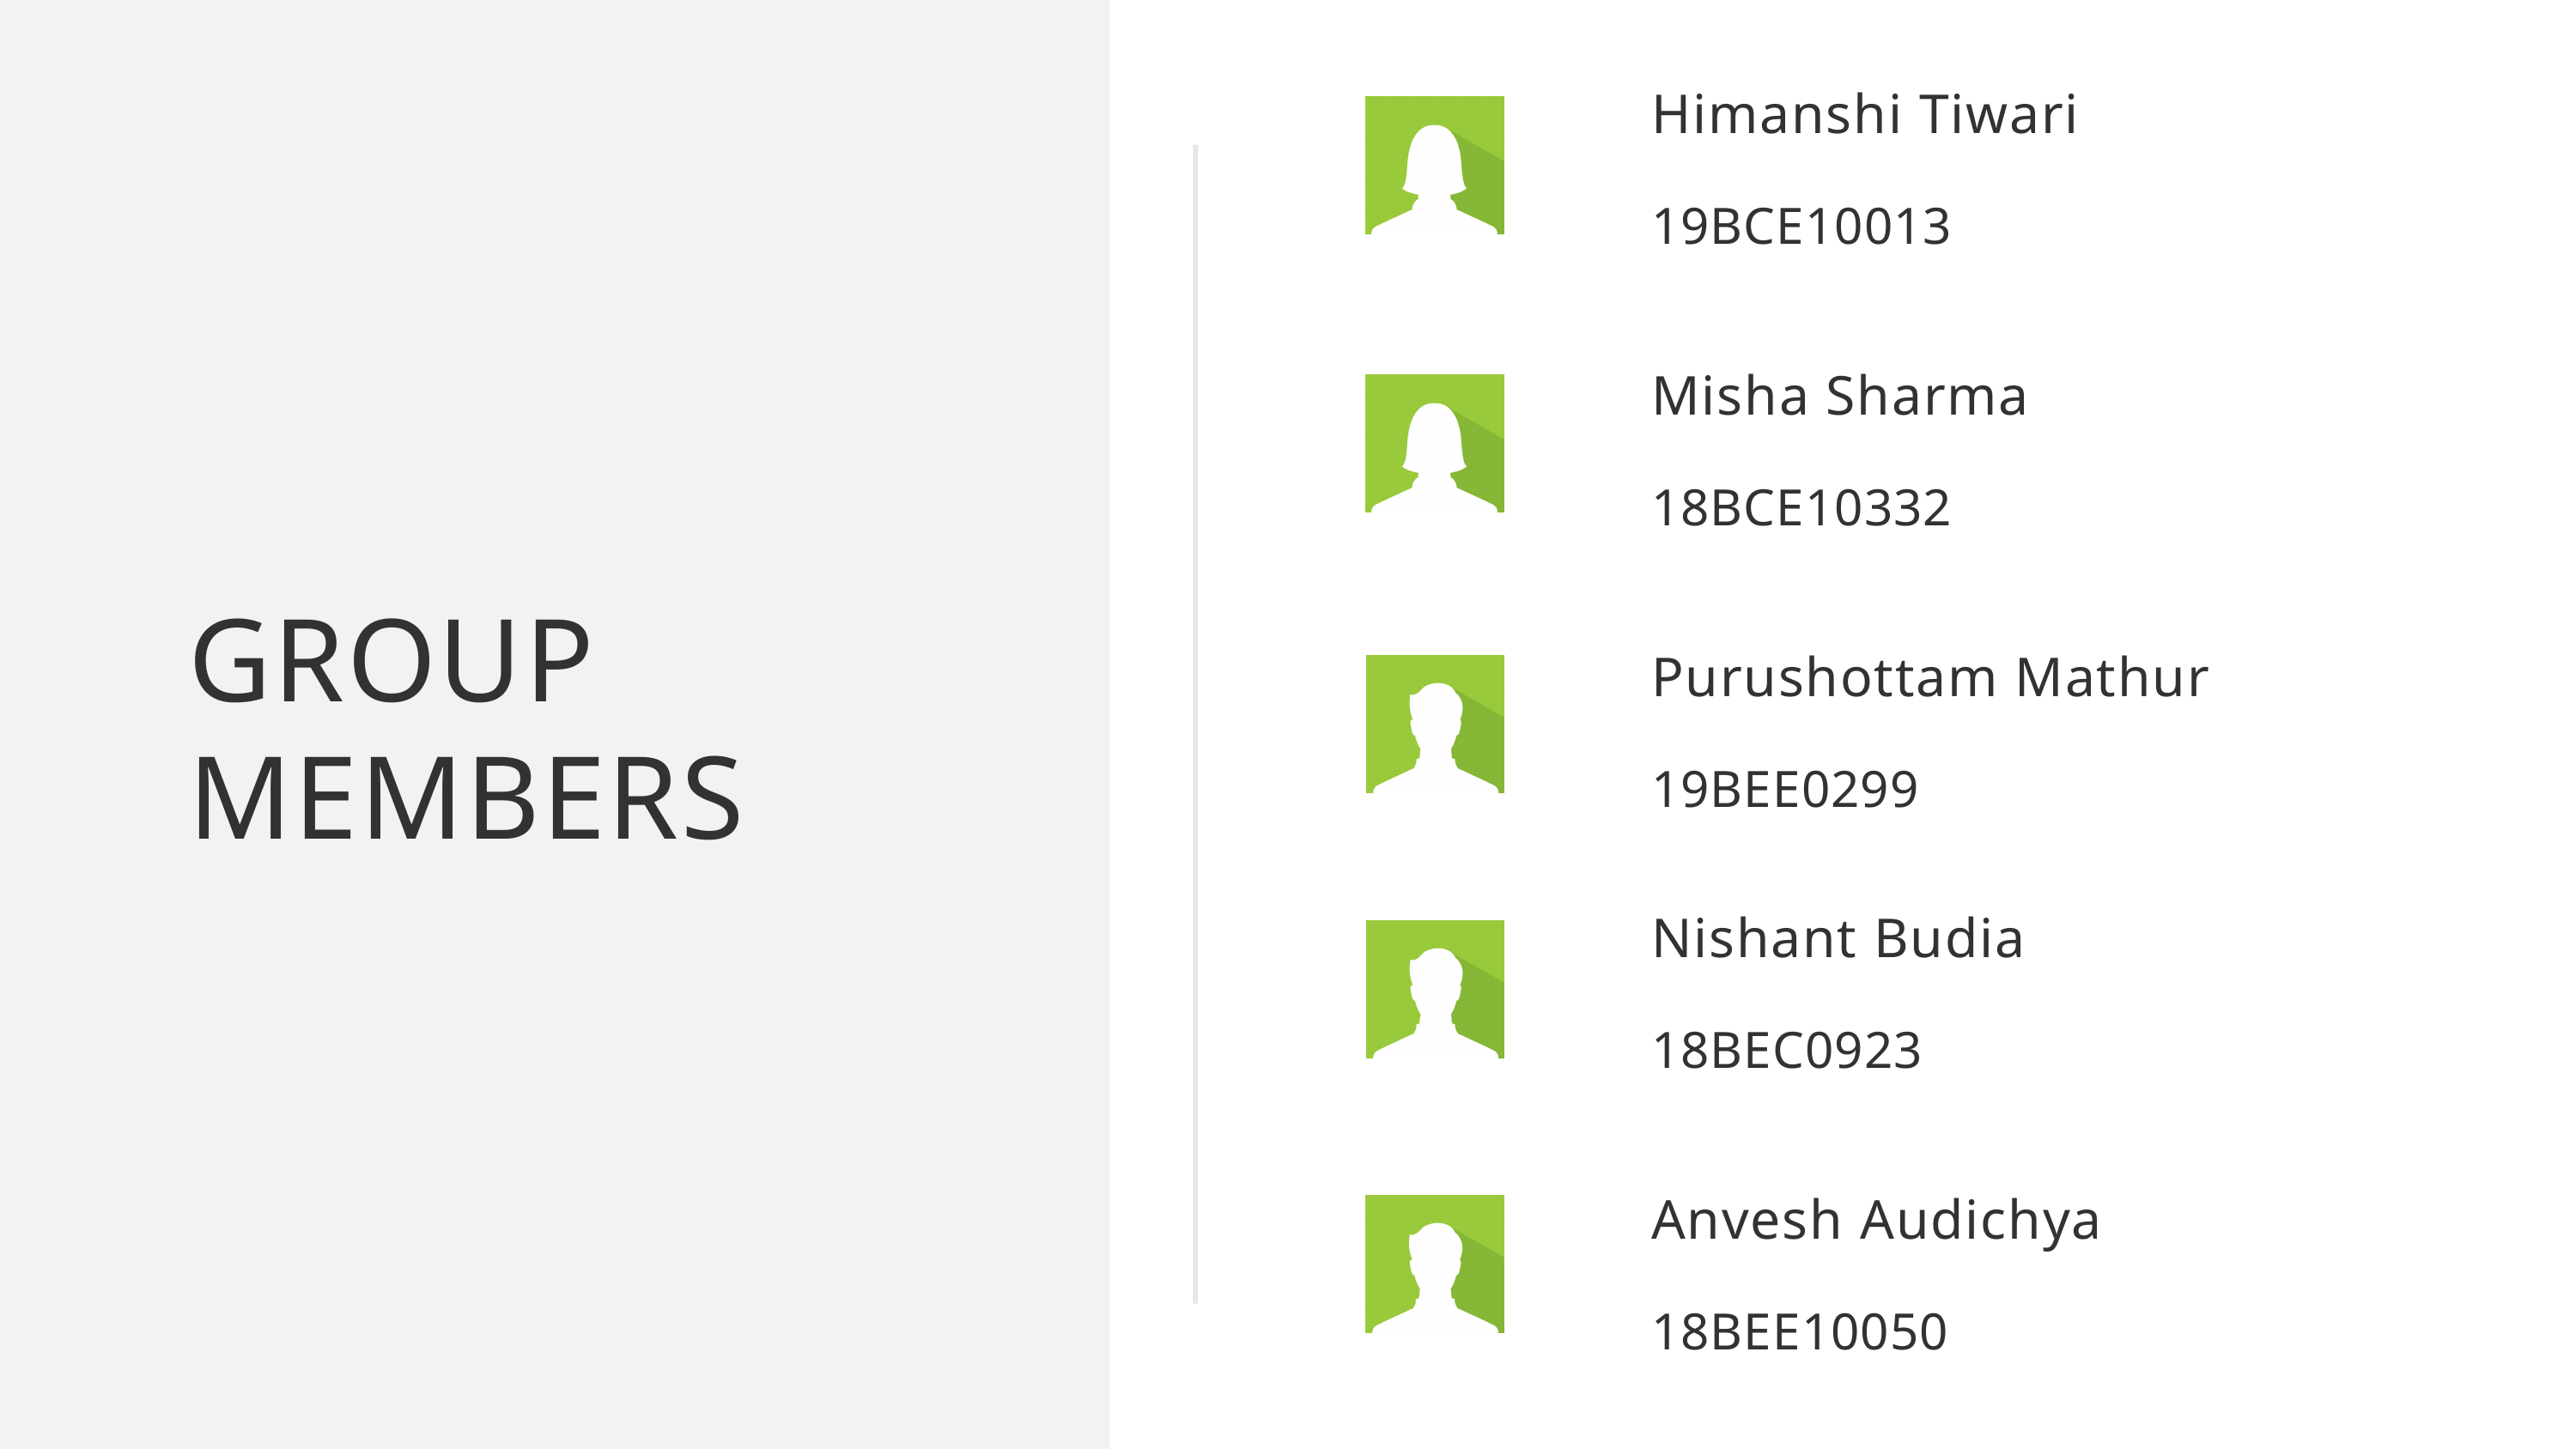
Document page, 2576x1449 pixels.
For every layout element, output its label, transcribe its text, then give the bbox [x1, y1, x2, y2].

picture [1365, 1195, 1504, 1334]
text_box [1651, 77, 2340, 809]
text_box GROUP MEMBERS [188, 586, 910, 862]
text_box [1651, 902, 2340, 1352]
picture [1365, 95, 1504, 234]
text_box [1193, 144, 1199, 1304]
picture [1365, 373, 1504, 512]
text_box [0, 0, 1110, 1449]
picture [1365, 655, 1504, 794]
picture [1365, 920, 1504, 1059]
